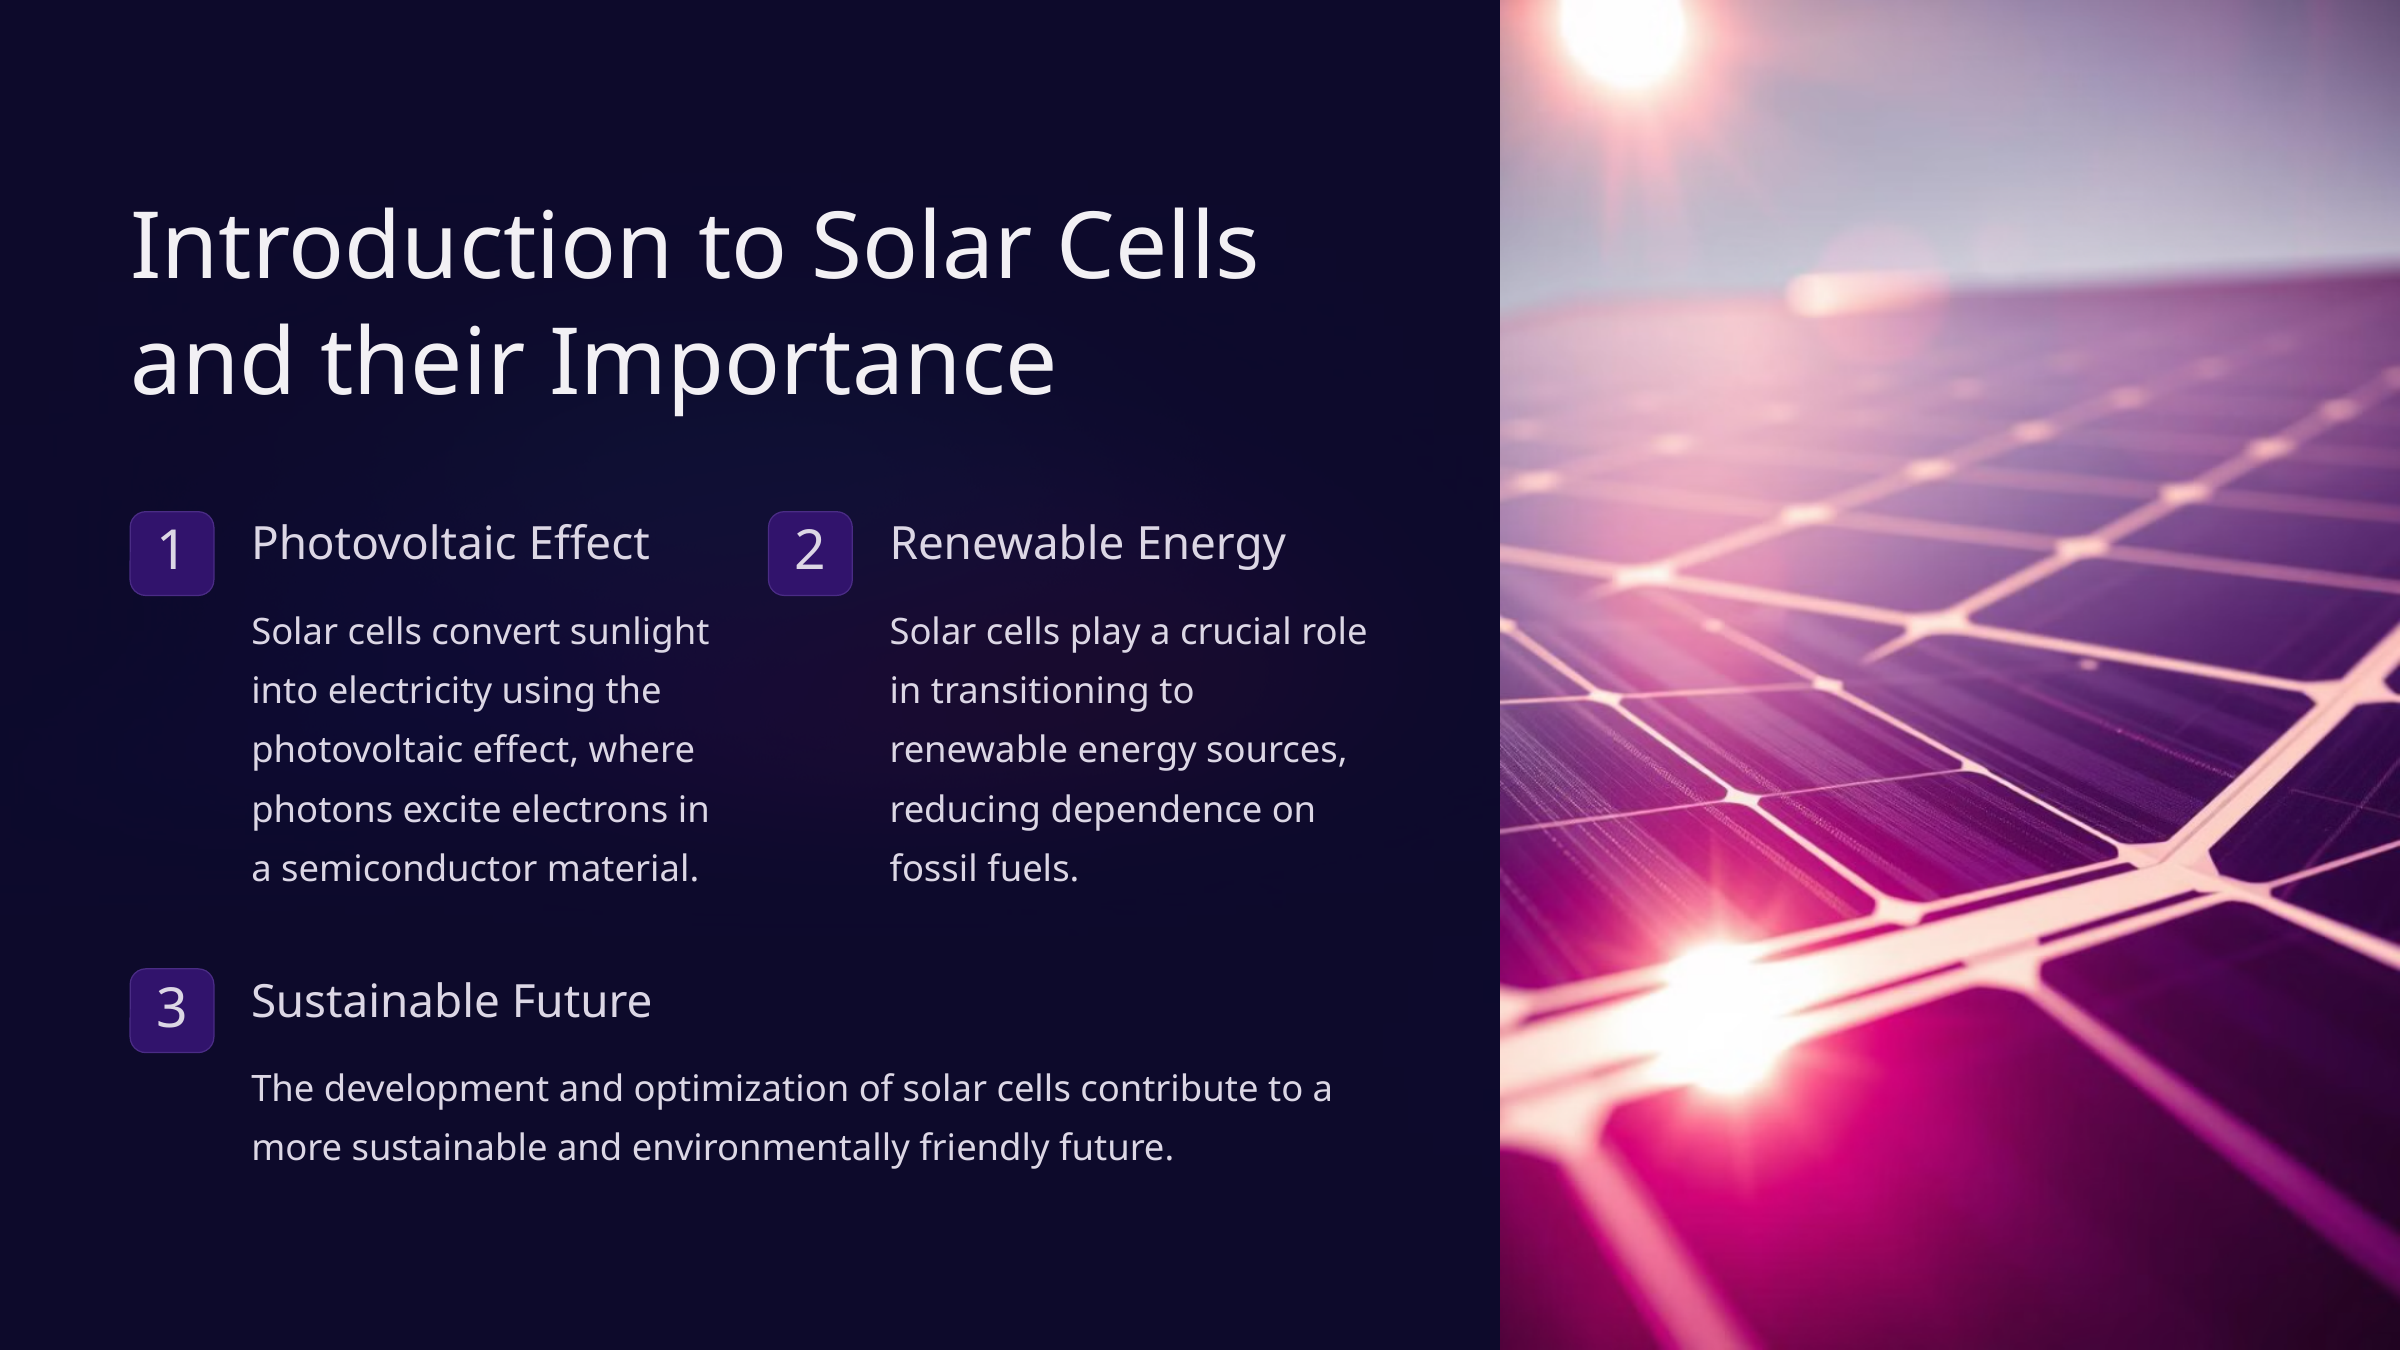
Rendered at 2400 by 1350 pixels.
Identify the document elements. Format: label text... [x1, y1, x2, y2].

text_box 2 [794, 525, 827, 582]
text_box 1 [161, 525, 183, 582]
text_box Renewable Energy [889, 511, 1355, 570]
text_box The development and optimization of solar cells contribute to a more sustainable and environmentally friendly future. [251, 1049, 1370, 1169]
text_box Introduction to Solar Cells and their Importance [130, 181, 1370, 414]
text_box Solar cells play a crucial role in transitioning to renewable energy sources, reducing dependence on fossil fuels. [889, 592, 1370, 831]
text_box [768, 511, 853, 596]
picture [1499, 0, 2400, 1350]
text_box [130, 968, 214, 1053]
text_box [130, 511, 214, 596]
text_box Photovoltaic Effect [251, 511, 717, 570]
text_box 3 [156, 982, 188, 1039]
text_box Solar cells convert sunlight into electricity using the photovoltaic effect, where photons excite electrons in a semiconductor material. [251, 592, 732, 890]
text_box Sustainable Future [251, 968, 717, 1027]
